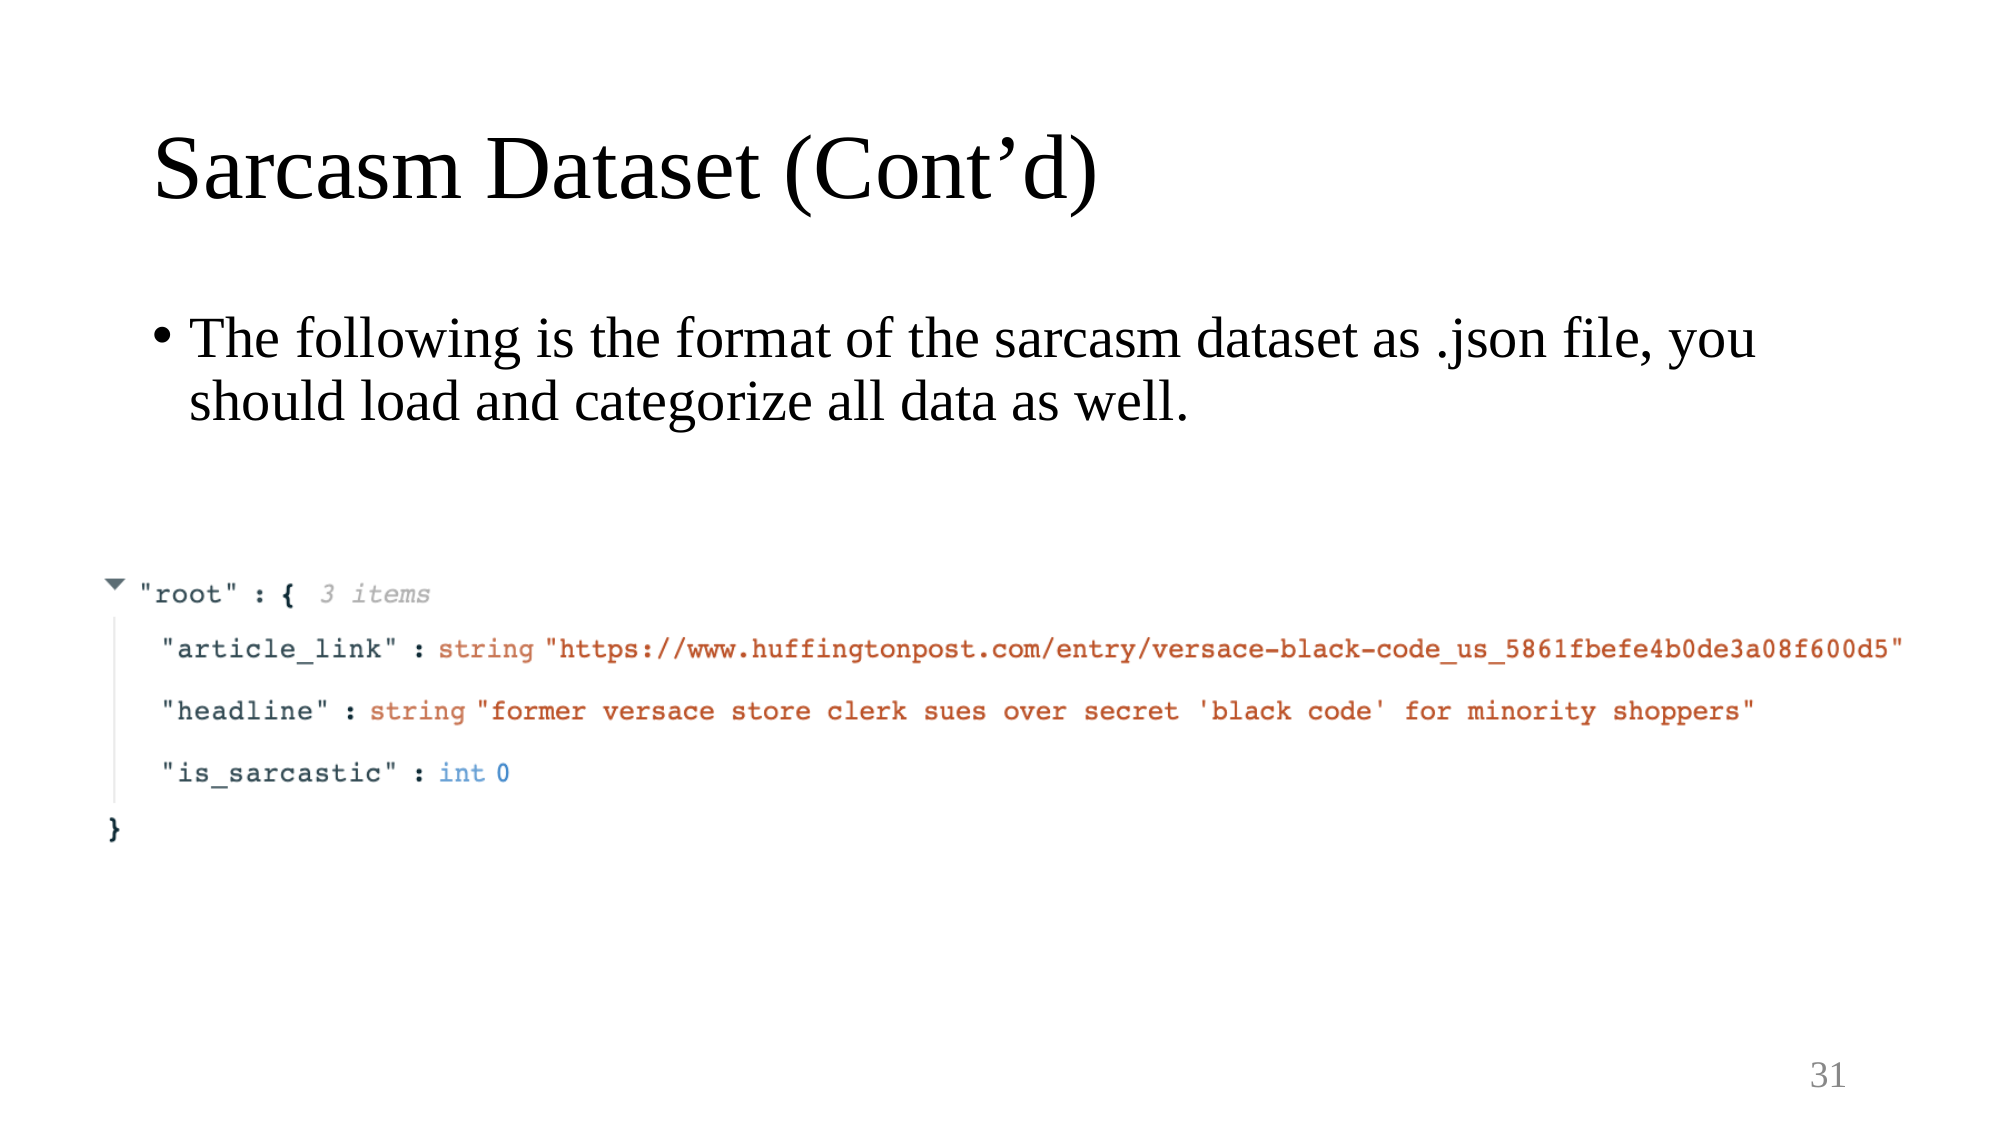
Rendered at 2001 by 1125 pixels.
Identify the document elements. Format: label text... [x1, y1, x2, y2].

title Sarcasm Dataset (Cont’d) [137, 59, 1863, 278]
picture [91, 562, 1909, 858]
list The following is the format of the sarcasm dataset as .json file, you should load and categorize all data as well. [137, 299, 1863, 463]
slide_number 31 [1412, 1042, 1863, 1103]
